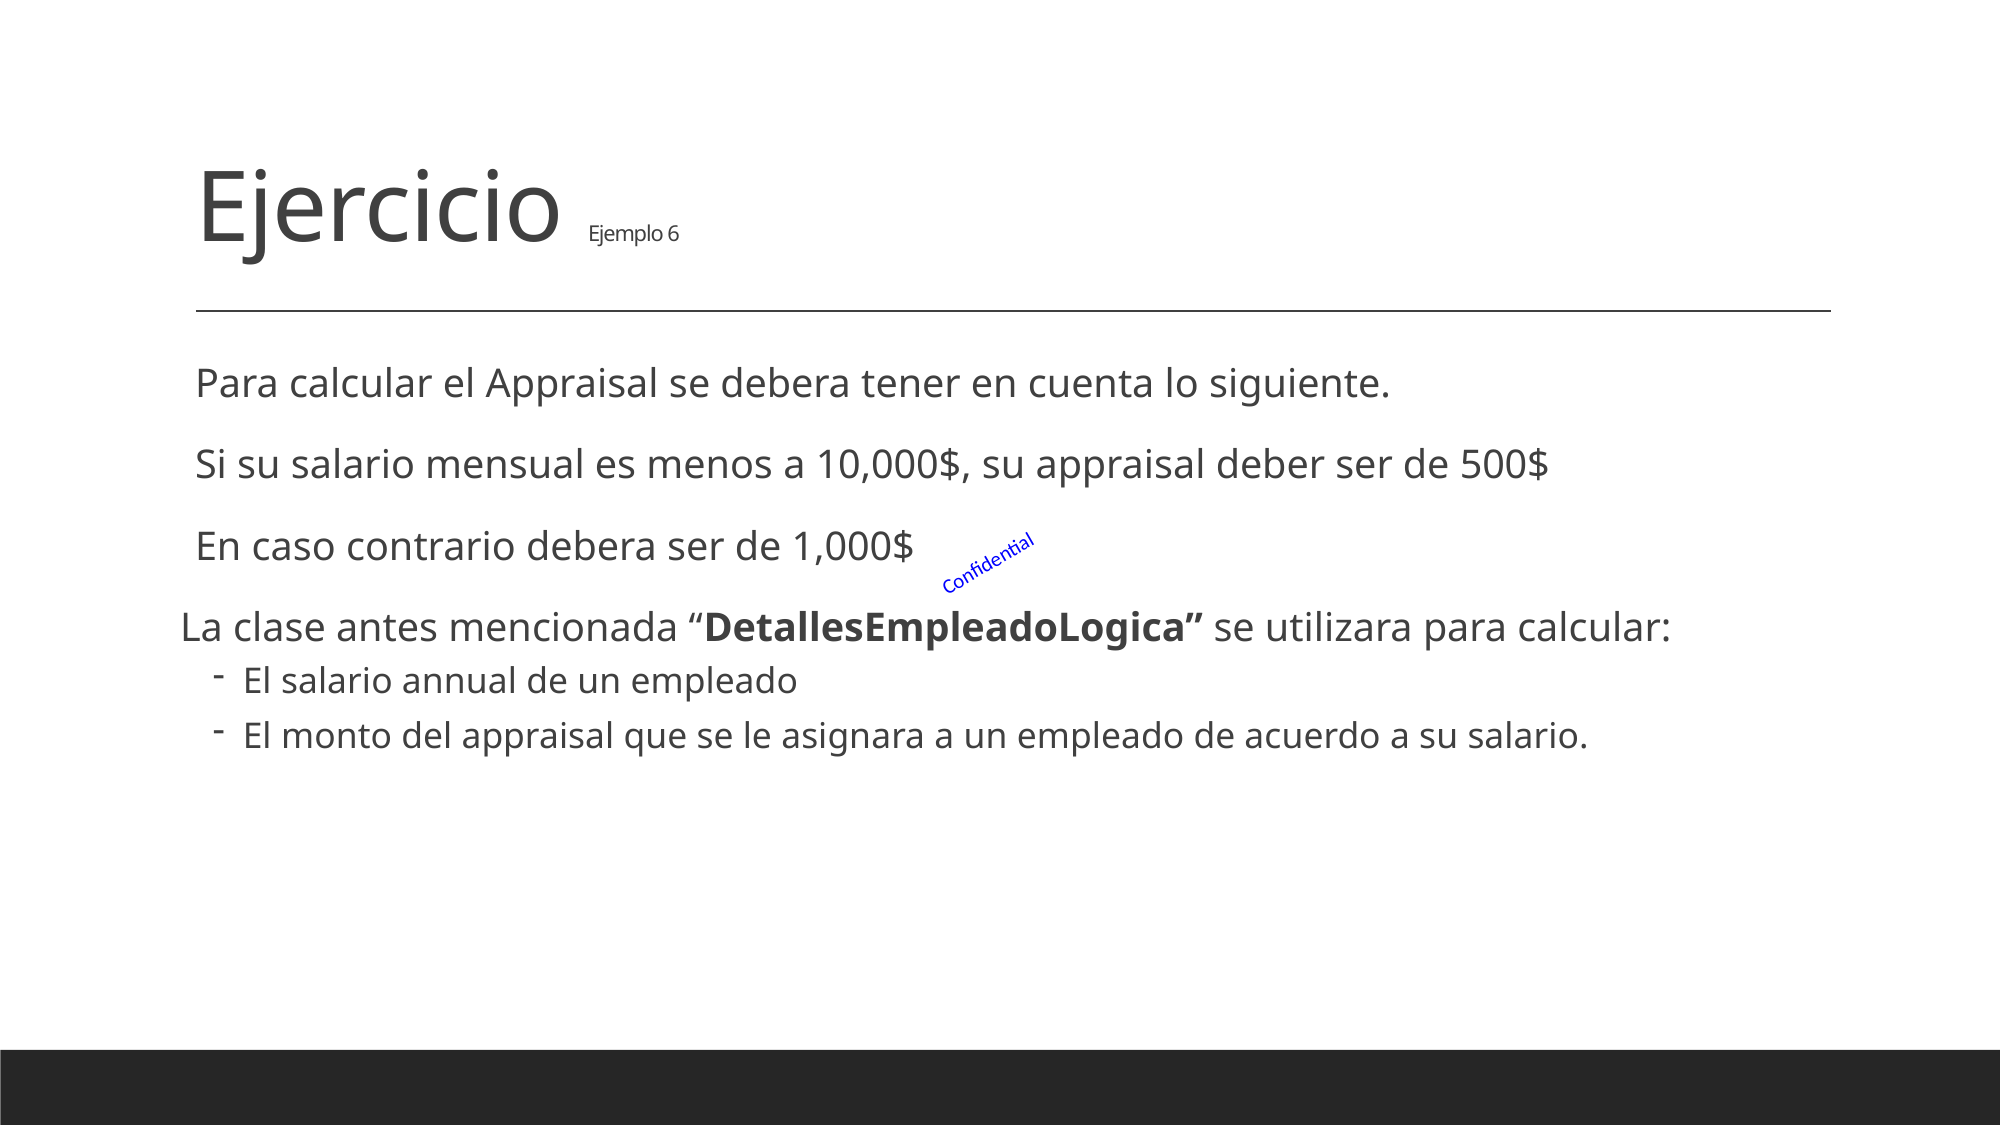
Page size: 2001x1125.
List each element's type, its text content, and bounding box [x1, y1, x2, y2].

title Ejercicio Ejemplo 6 [180, 31, 1830, 270]
list Para calcular el Appraisal se debera tener en cuenta lo siguiente. Si su salario mensual es menos a 10,000$, su appraisal deber ser de 500$ En caso contrario debera ser de 1,000$ La clase antes mencionada “DetallesEmpleadoLogica” se utilizara para calcular: El salario annual de un empleado El monto del appraisal que se le asignara a un empleado de acuerdo a su salario. [180, 345, 1830, 963]
